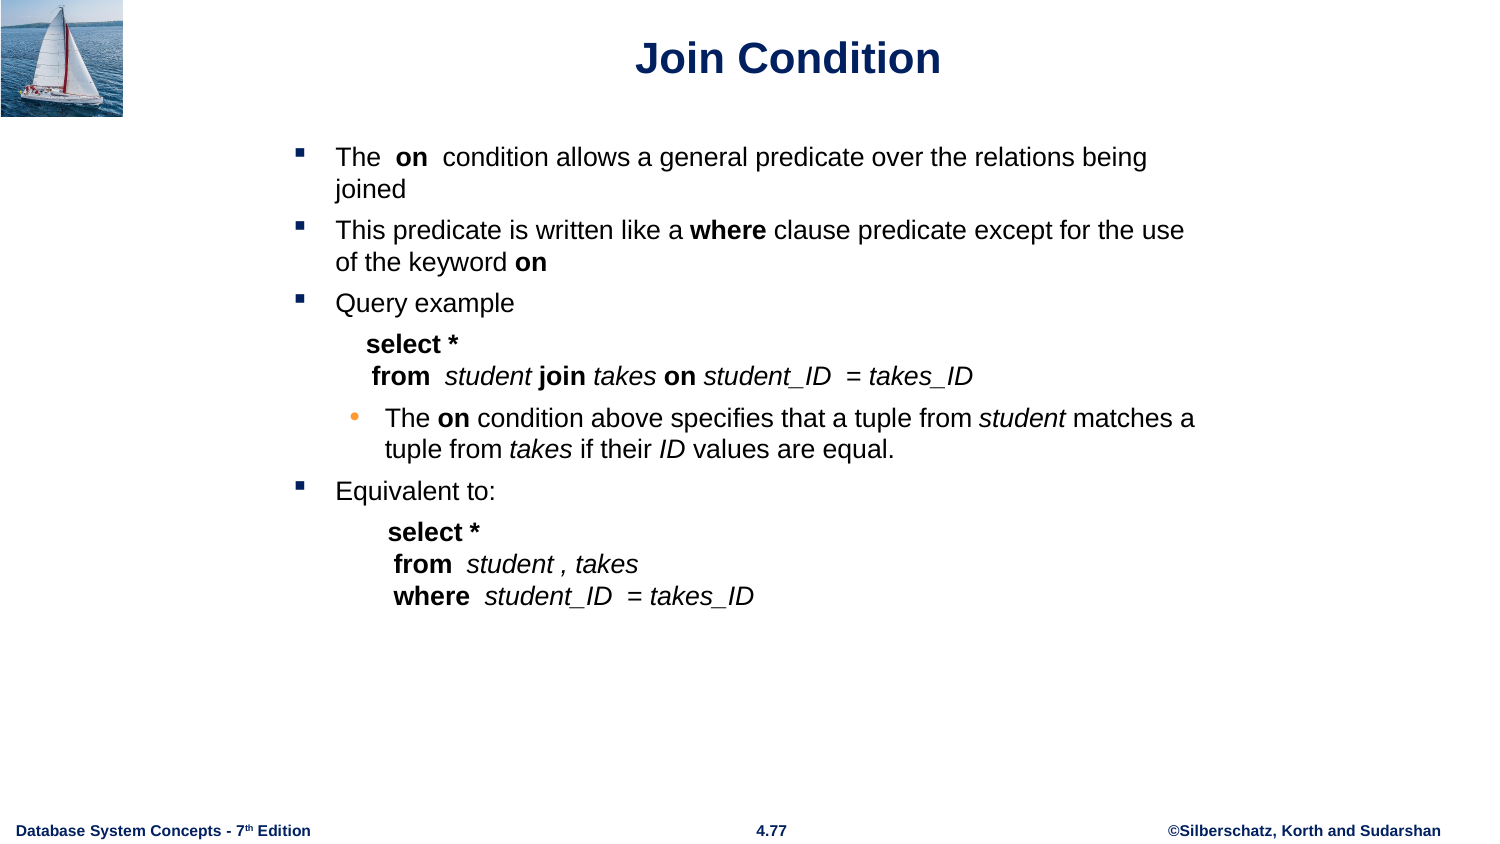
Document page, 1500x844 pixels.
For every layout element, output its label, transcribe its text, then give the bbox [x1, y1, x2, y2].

title Join Condition [125, 14, 1452, 90]
picture [0, 0, 123, 117]
list The on condition allows a general predicate over the relations being joined This predicate is written like a where clause predicate except for the use of the keyword on Query example select * from student join takes on student_ID = takes_ID The on condition above specifies that a tuple from student matches a tuple from takes if their ID values are equal. Equivalent to: select * from student , takes where student_ID = takes_ID [282, 134, 1220, 738]
